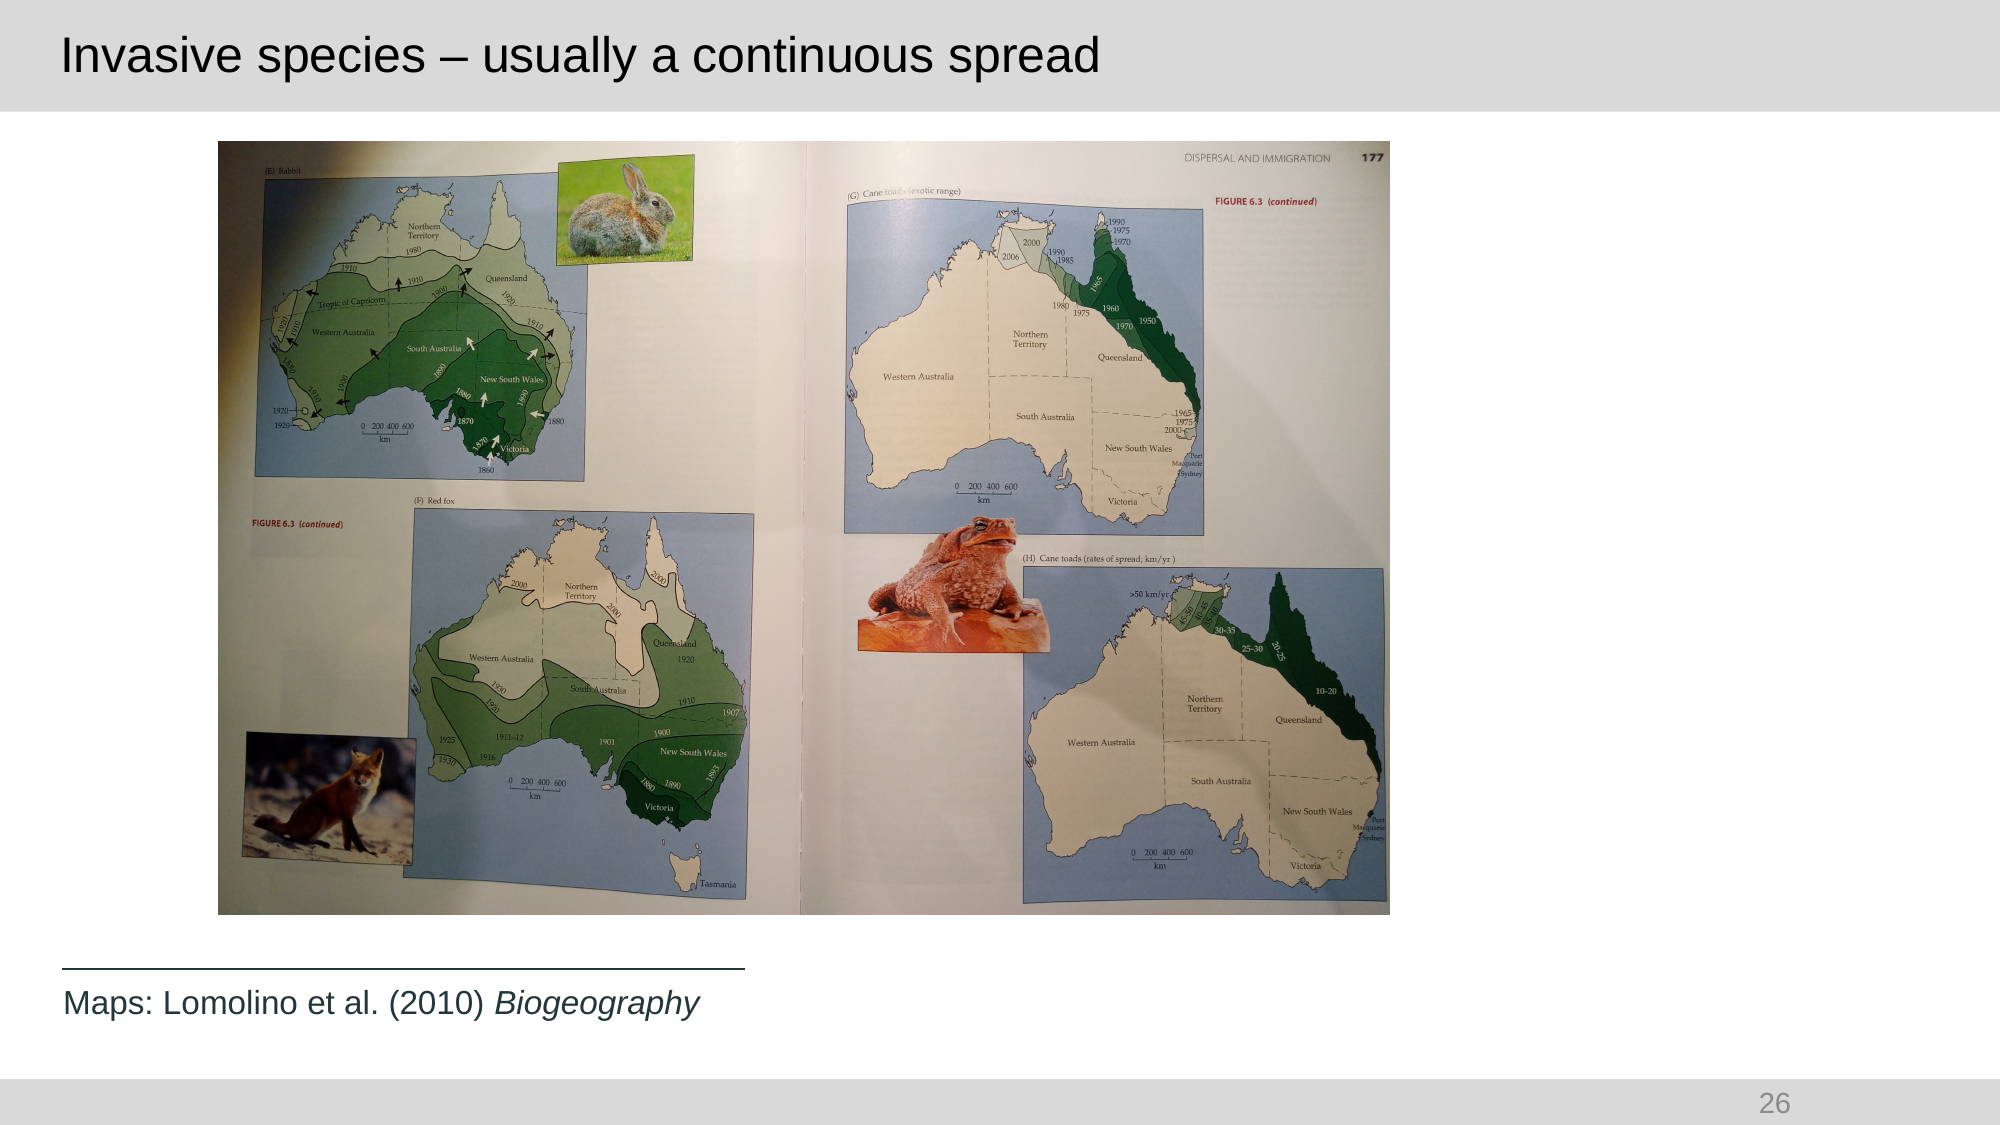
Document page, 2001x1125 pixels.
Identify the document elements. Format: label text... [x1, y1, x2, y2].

slide_number 26 [1550, 1079, 2000, 1125]
title Invasive species – usually a continuous spread [0, 0, 2000, 112]
footer [0, 1079, 1550, 1125]
text_box Maps: Lomolino et al. (2010) Biogeography [48, 974, 746, 1029]
picture [218, 141, 1390, 915]
